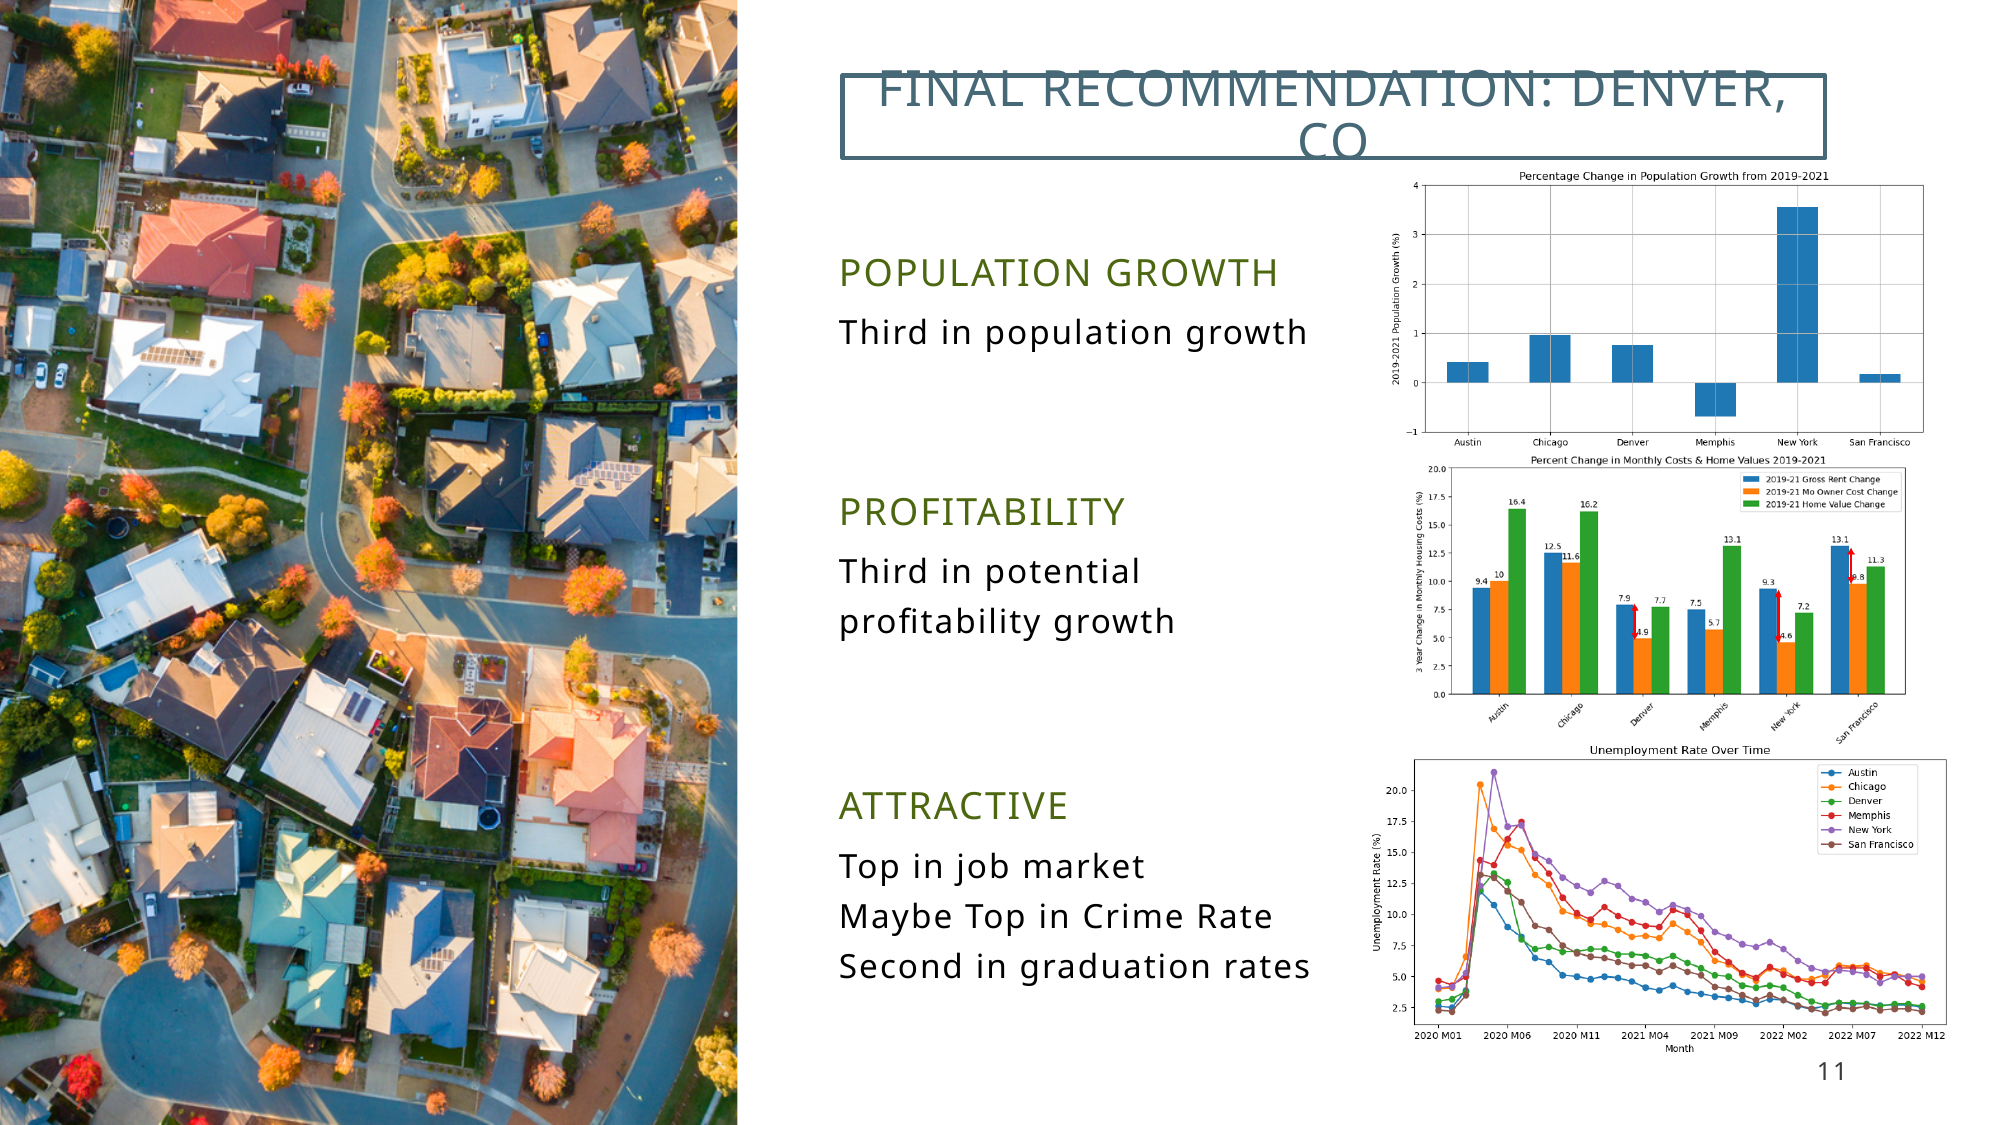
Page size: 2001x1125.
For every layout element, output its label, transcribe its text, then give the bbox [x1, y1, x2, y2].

picture [1366, 159, 1955, 1062]
list Profitability [824, 470, 1338, 533]
list Population Growth [824, 231, 1338, 293]
list Third in potential profitability growth [824, 533, 1338, 690]
title FINAL Recommendation: Denver, CO [840, 73, 1827, 160]
list Third in population growth [824, 293, 1338, 393]
slide_number 11 [1412, 1062, 1863, 1103]
picture [0, 0, 738, 1125]
list Attractive [824, 765, 1363, 827]
list Top in job market Maybe Top in Crime Rate Second in graduation rates [824, 827, 1363, 1035]
